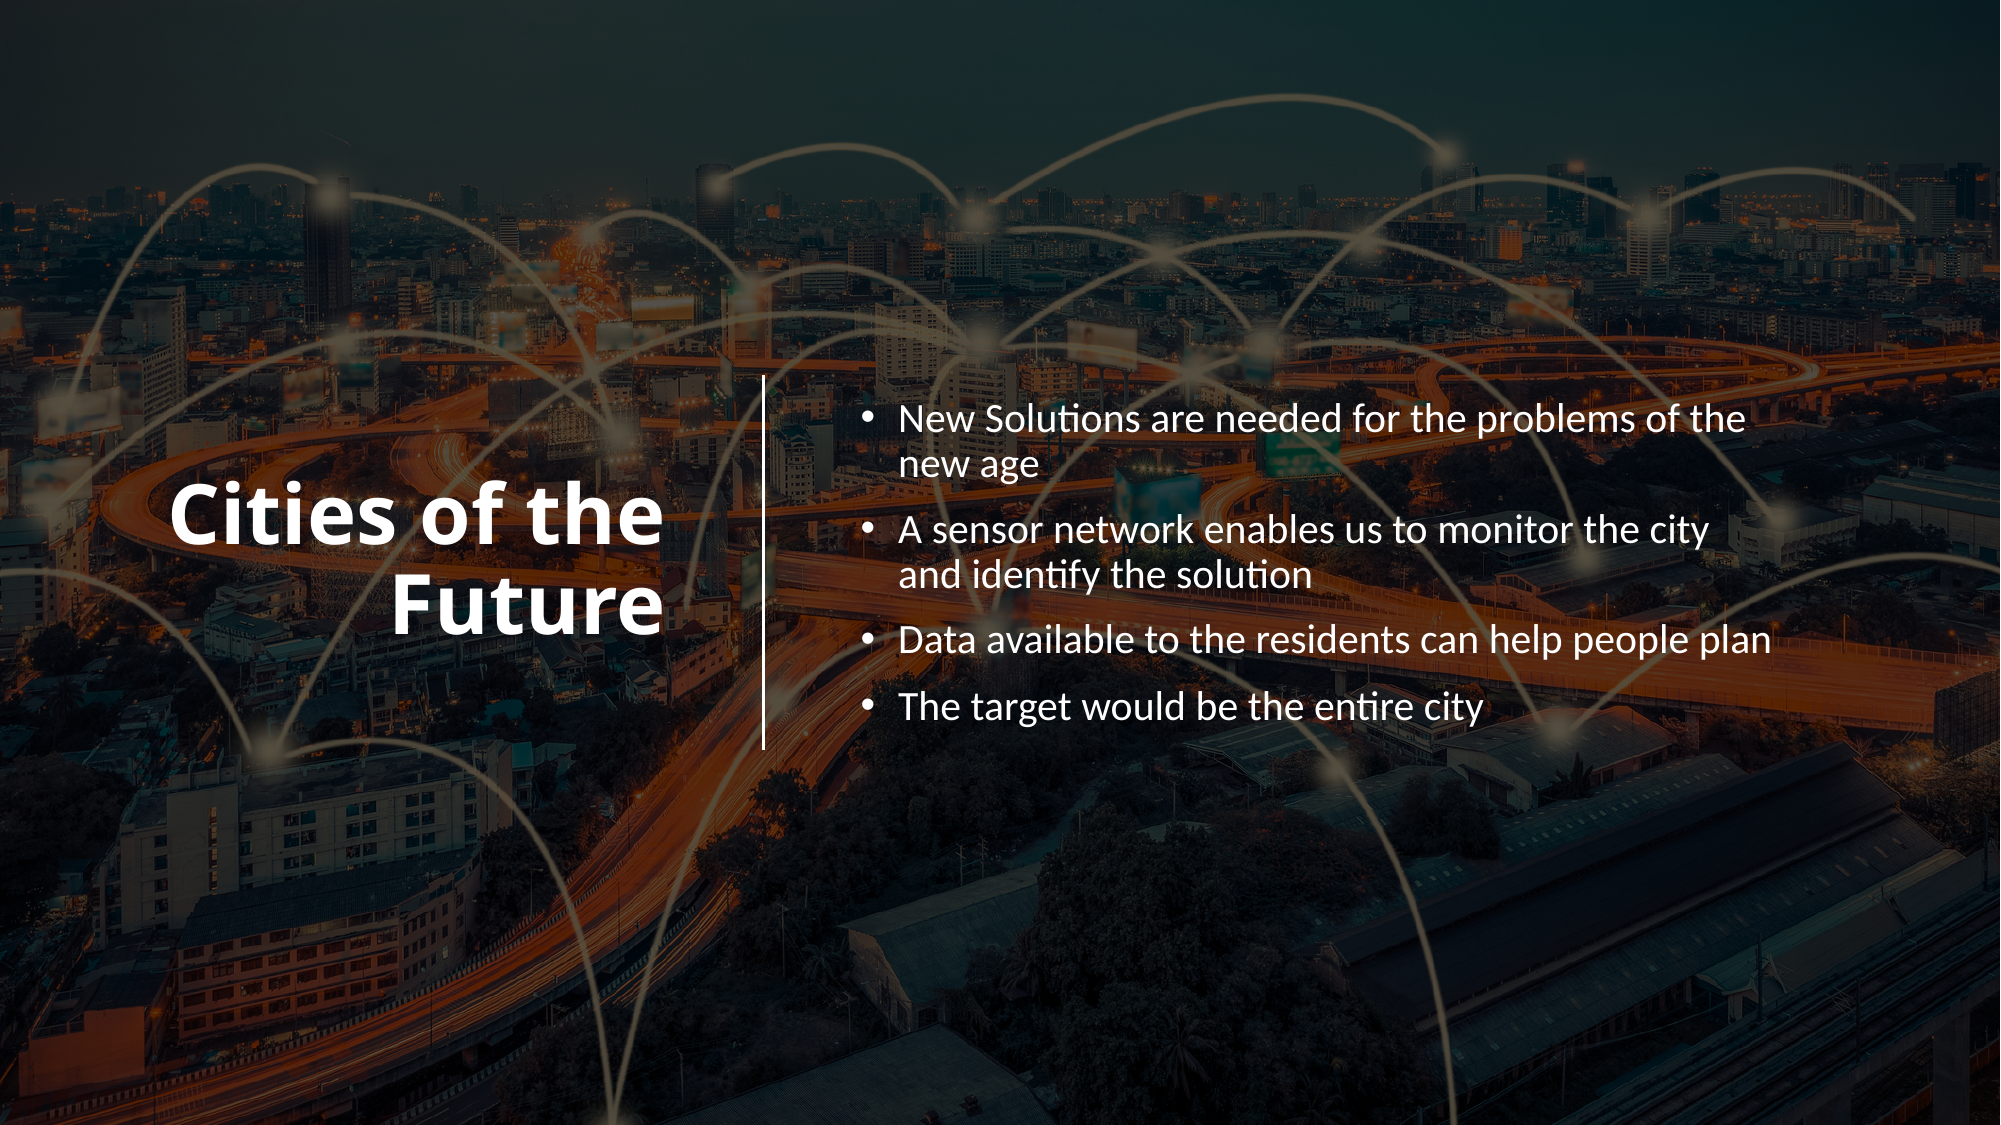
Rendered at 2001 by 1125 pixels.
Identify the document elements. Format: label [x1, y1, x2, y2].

list [0, 0, 2000, 1125]
